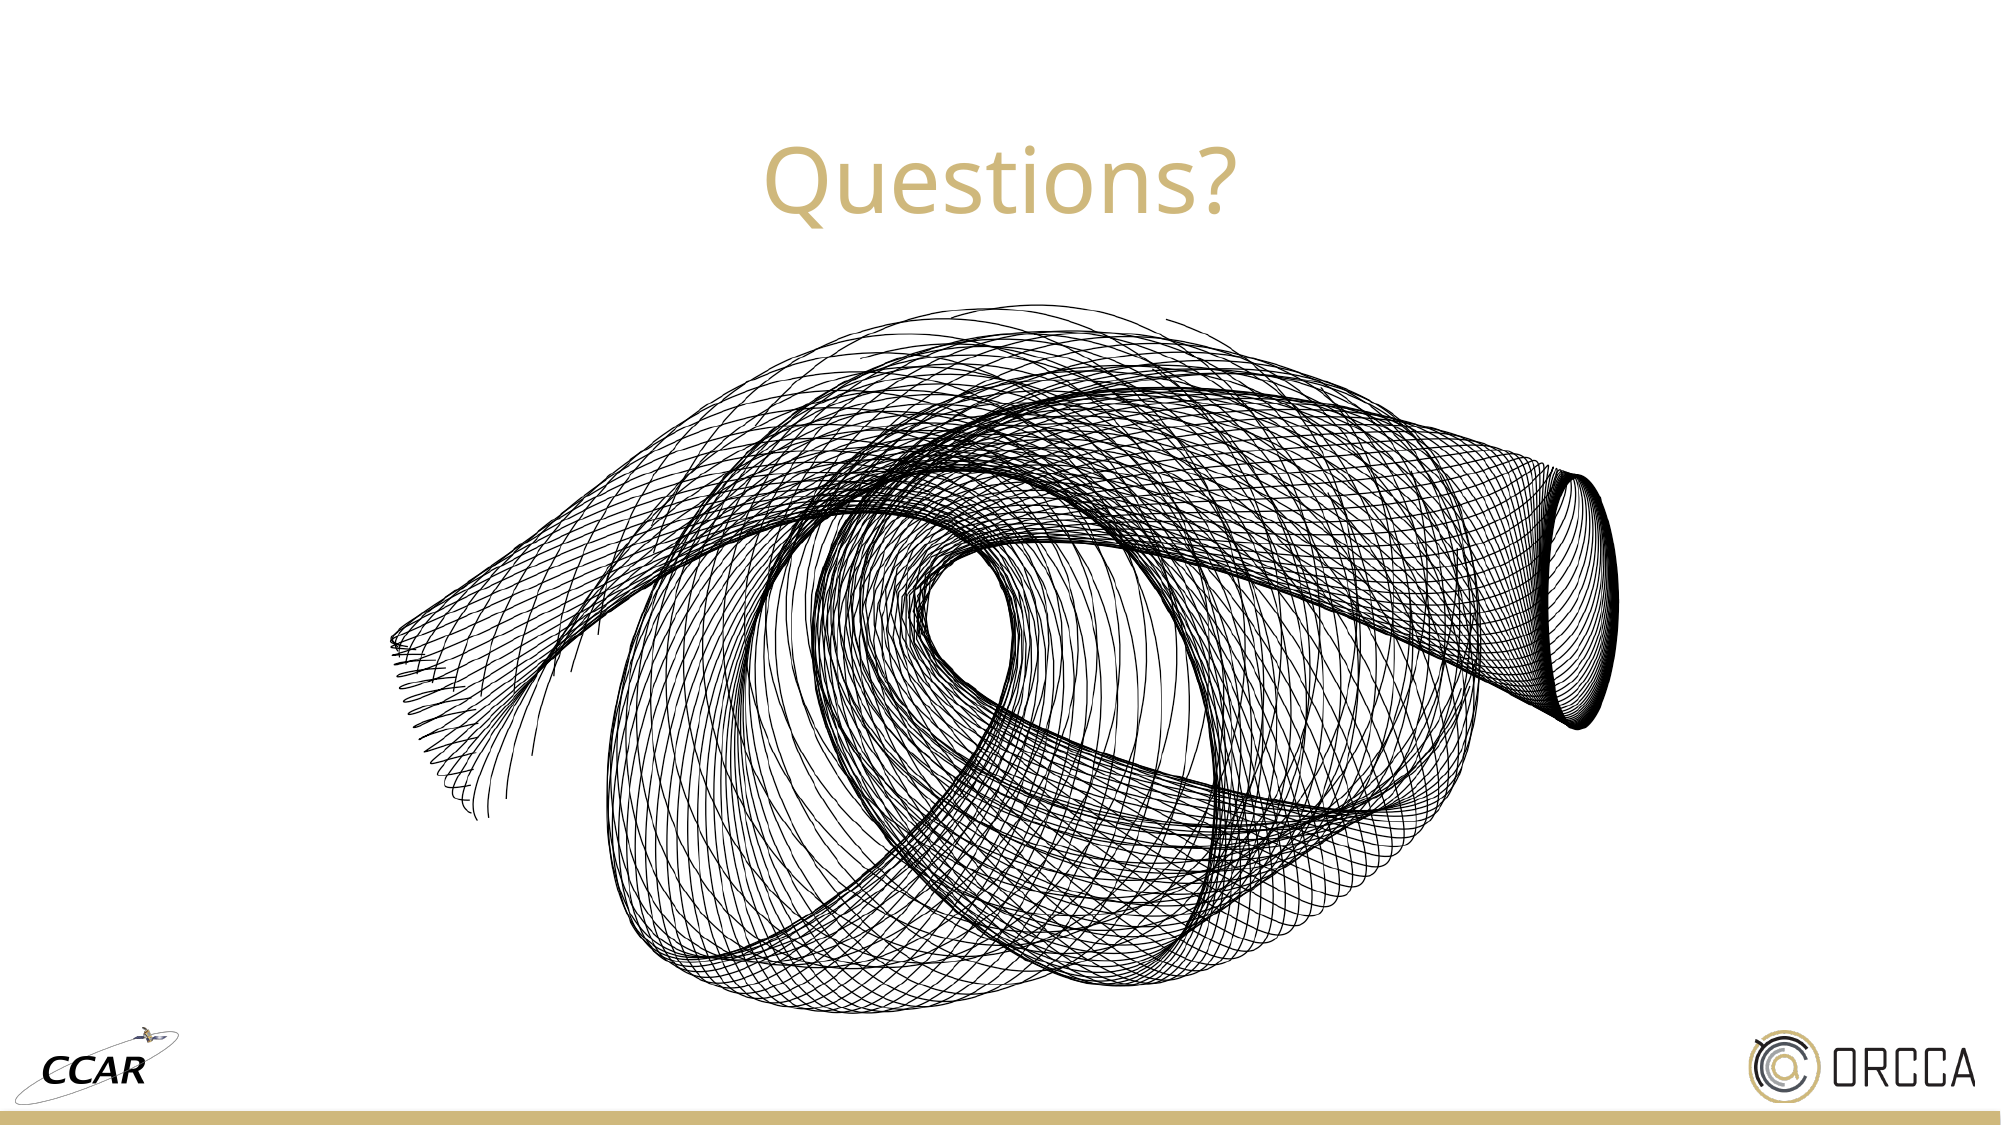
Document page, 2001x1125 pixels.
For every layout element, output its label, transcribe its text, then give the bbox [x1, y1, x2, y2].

text_box Questions? [150, 56, 1850, 298]
picture [352, 241, 1648, 1032]
picture [13, 1023, 181, 1112]
